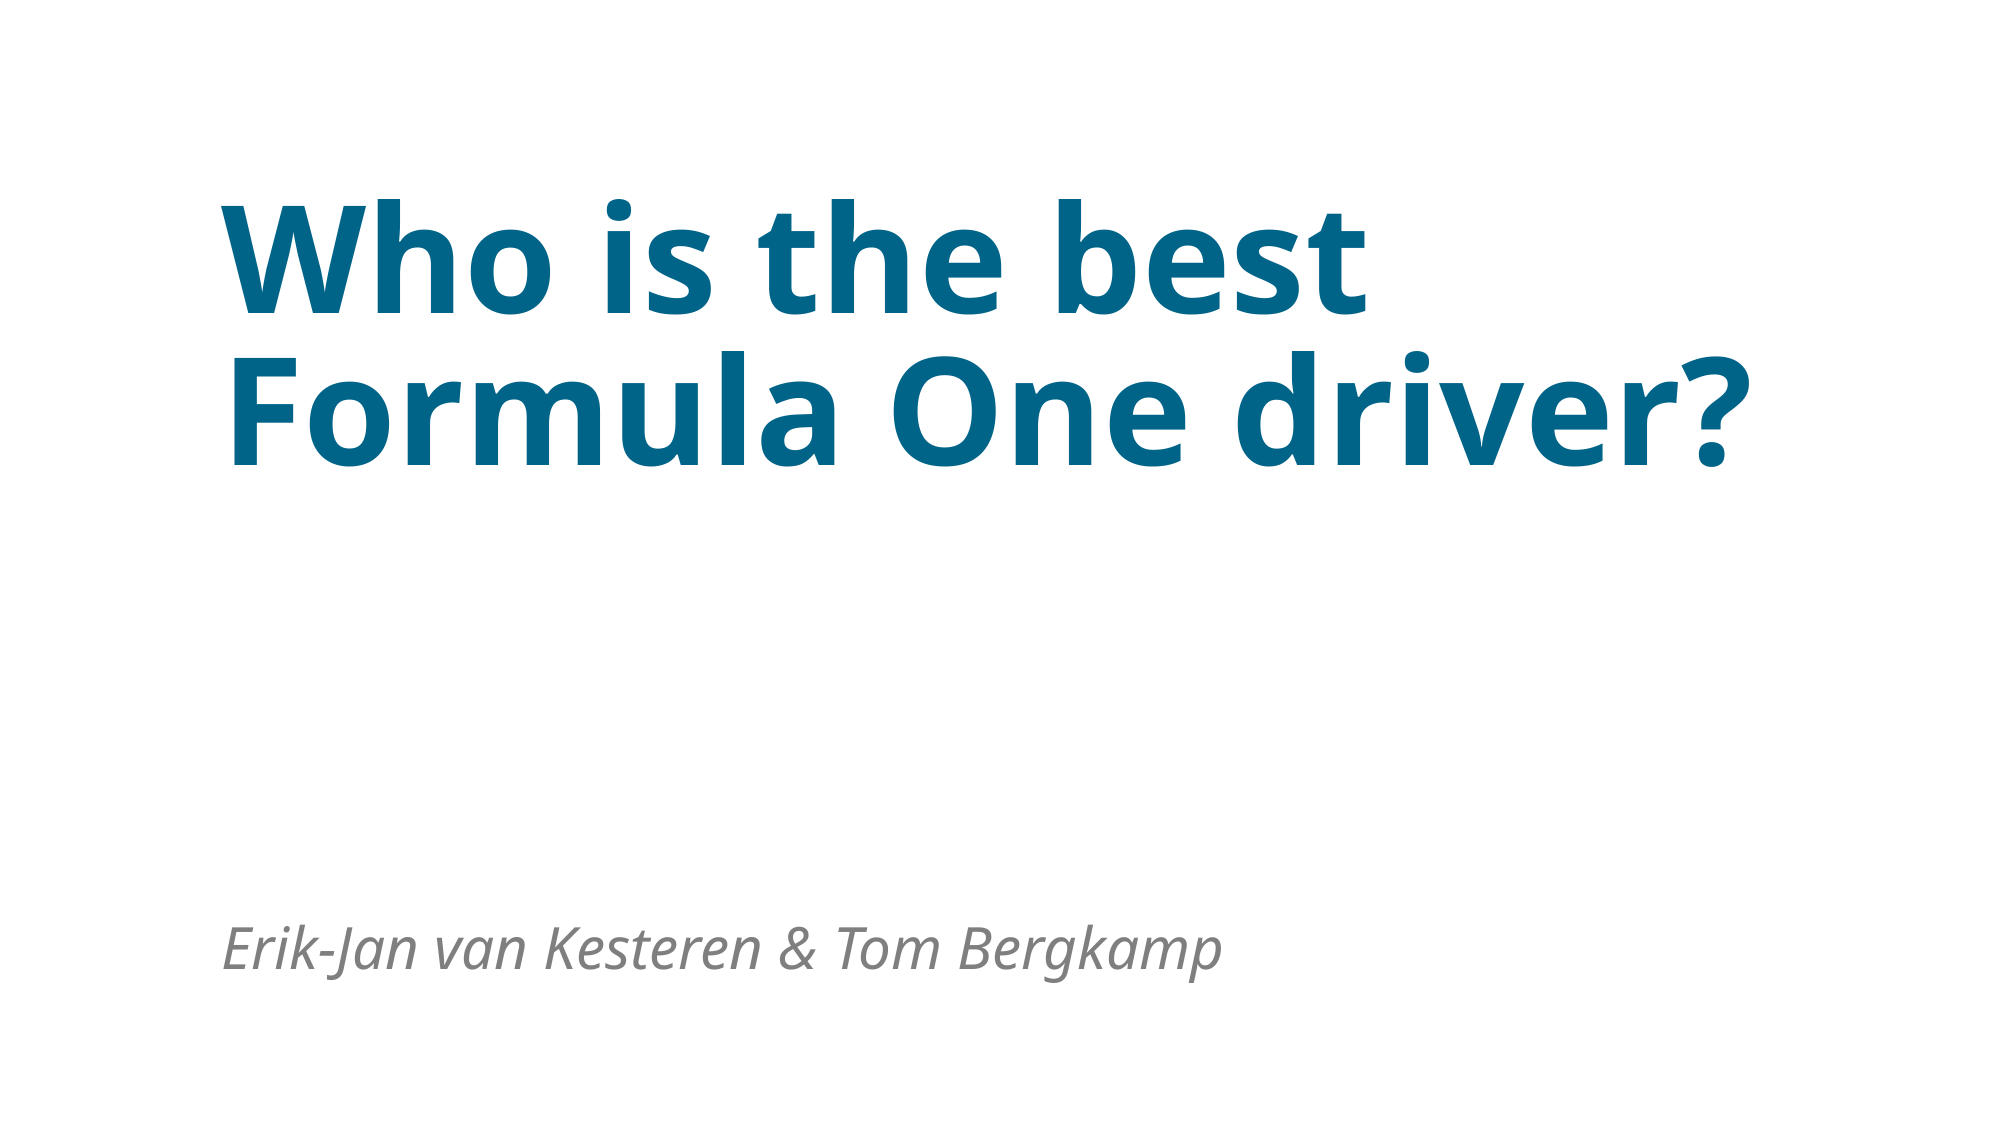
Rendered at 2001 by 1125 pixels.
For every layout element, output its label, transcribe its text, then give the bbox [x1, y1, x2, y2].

text_box Erik-Jan van Kesteren & Tom Bergkamp [206, 903, 1415, 989]
text_box Who is the best Formula One driver? [206, 183, 1794, 503]
